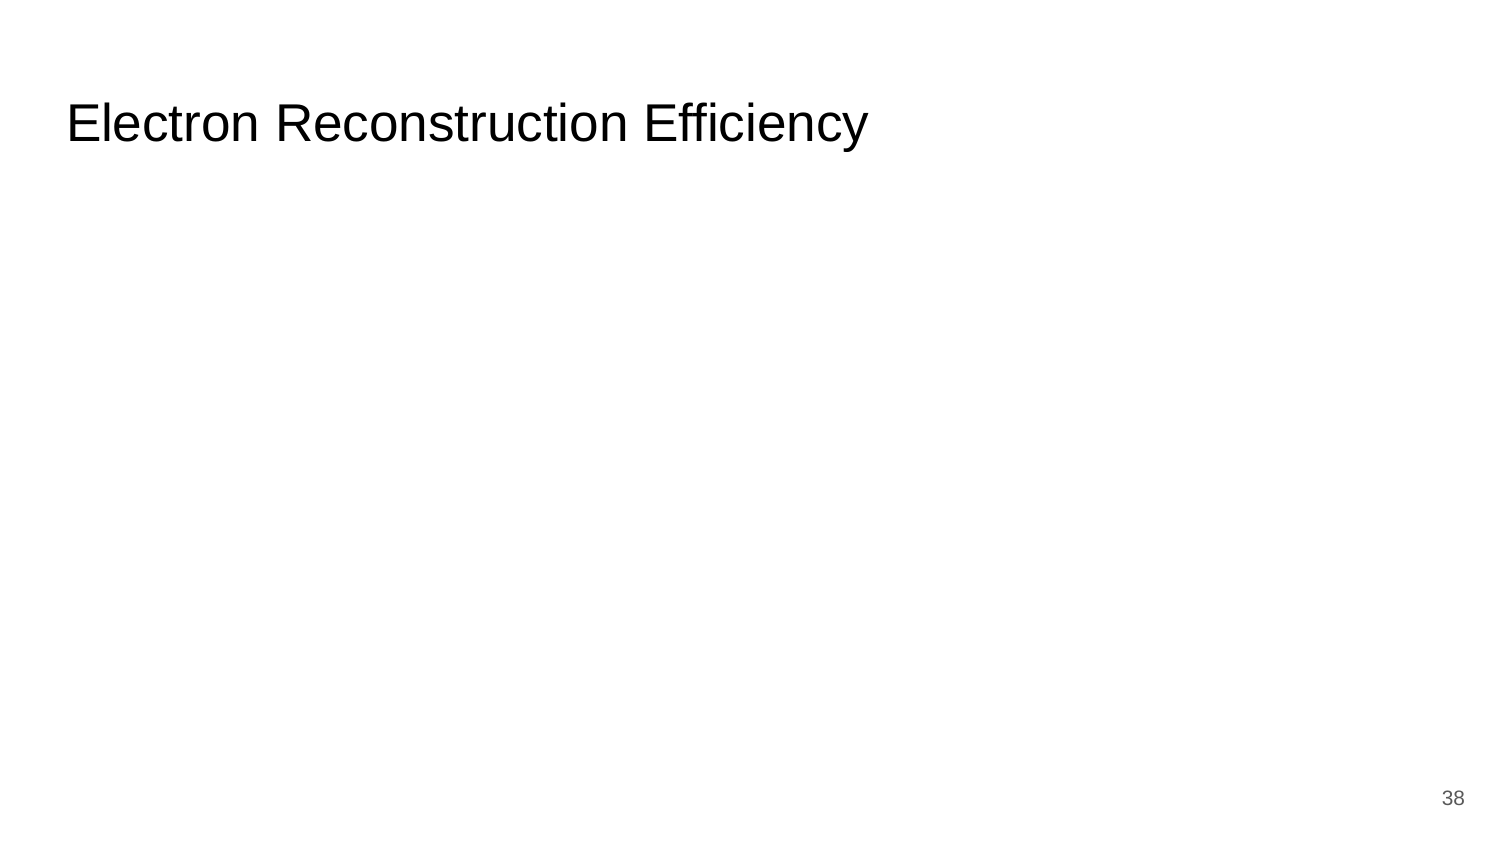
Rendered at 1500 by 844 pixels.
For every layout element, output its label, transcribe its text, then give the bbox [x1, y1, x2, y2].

slide_number ‹#› [1389, 764, 1480, 830]
title Electron Reconstruction Efficiency [51, 72, 1449, 167]
